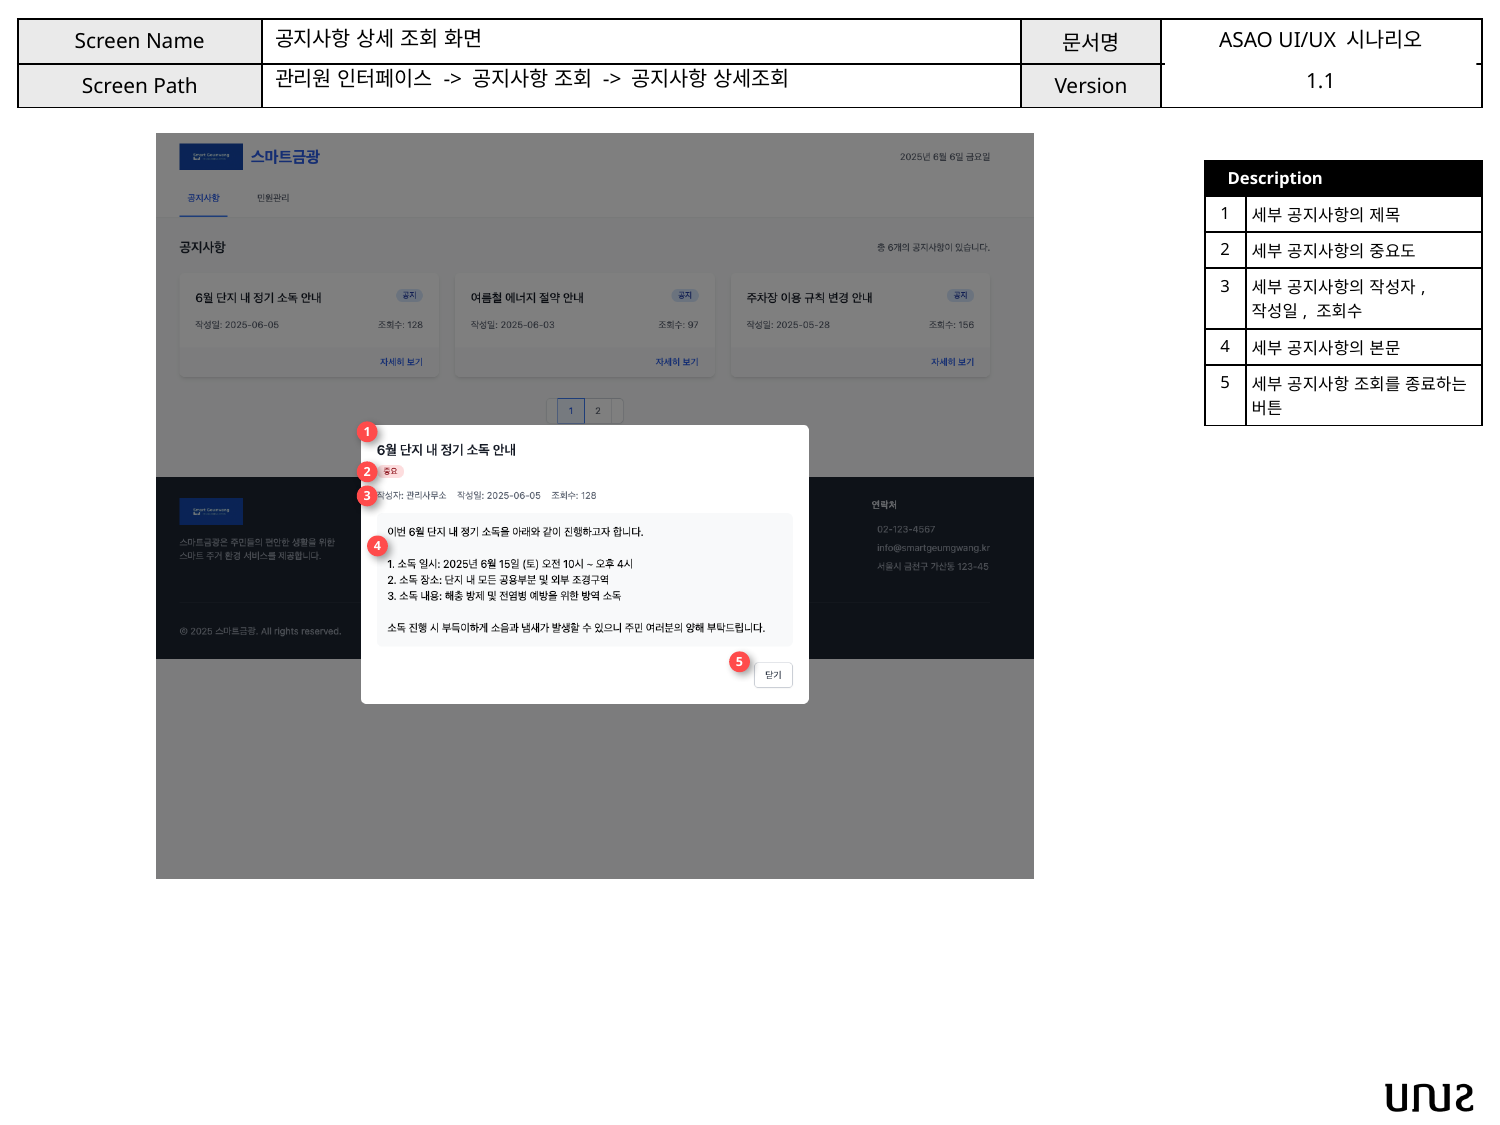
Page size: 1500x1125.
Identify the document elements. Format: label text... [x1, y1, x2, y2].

table_cell 1 [1206, 197, 1245, 231]
table_cell 5 [1206, 366, 1245, 425]
table_header Description [1206, 162, 1481, 195]
table_cell 2 [1206, 233, 1245, 267]
text_box ASAO UI/UX 시나리오 [1164, 19, 1477, 58]
table_cell 3 [1206, 269, 1245, 328]
table_cell 4 [1206, 330, 1245, 364]
table_cell 세부 공지사항의 제목 [1247, 197, 1481, 231]
table_cell 세부 공지사항의 작성자, 작성일, 조회수 [1247, 269, 1481, 328]
text_box 관리원 인터페이스 -> 공지사항 조회 -> 공지사항 상세조회 [260, 59, 849, 100]
picture [1376, 1074, 1482, 1121]
text_box 1.1 [1164, 61, 1477, 99]
picture [156, 133, 1034, 879]
table_cell 세부 공지사항 조회를 종료하는 버튼 [1247, 366, 1481, 425]
title 공지사항 상세 조회 화면 [260, 19, 849, 59]
table_cell 세부 공지사항의 중요도 [1247, 233, 1481, 267]
table_cell 세부 공지사항의 본문 [1247, 330, 1481, 364]
